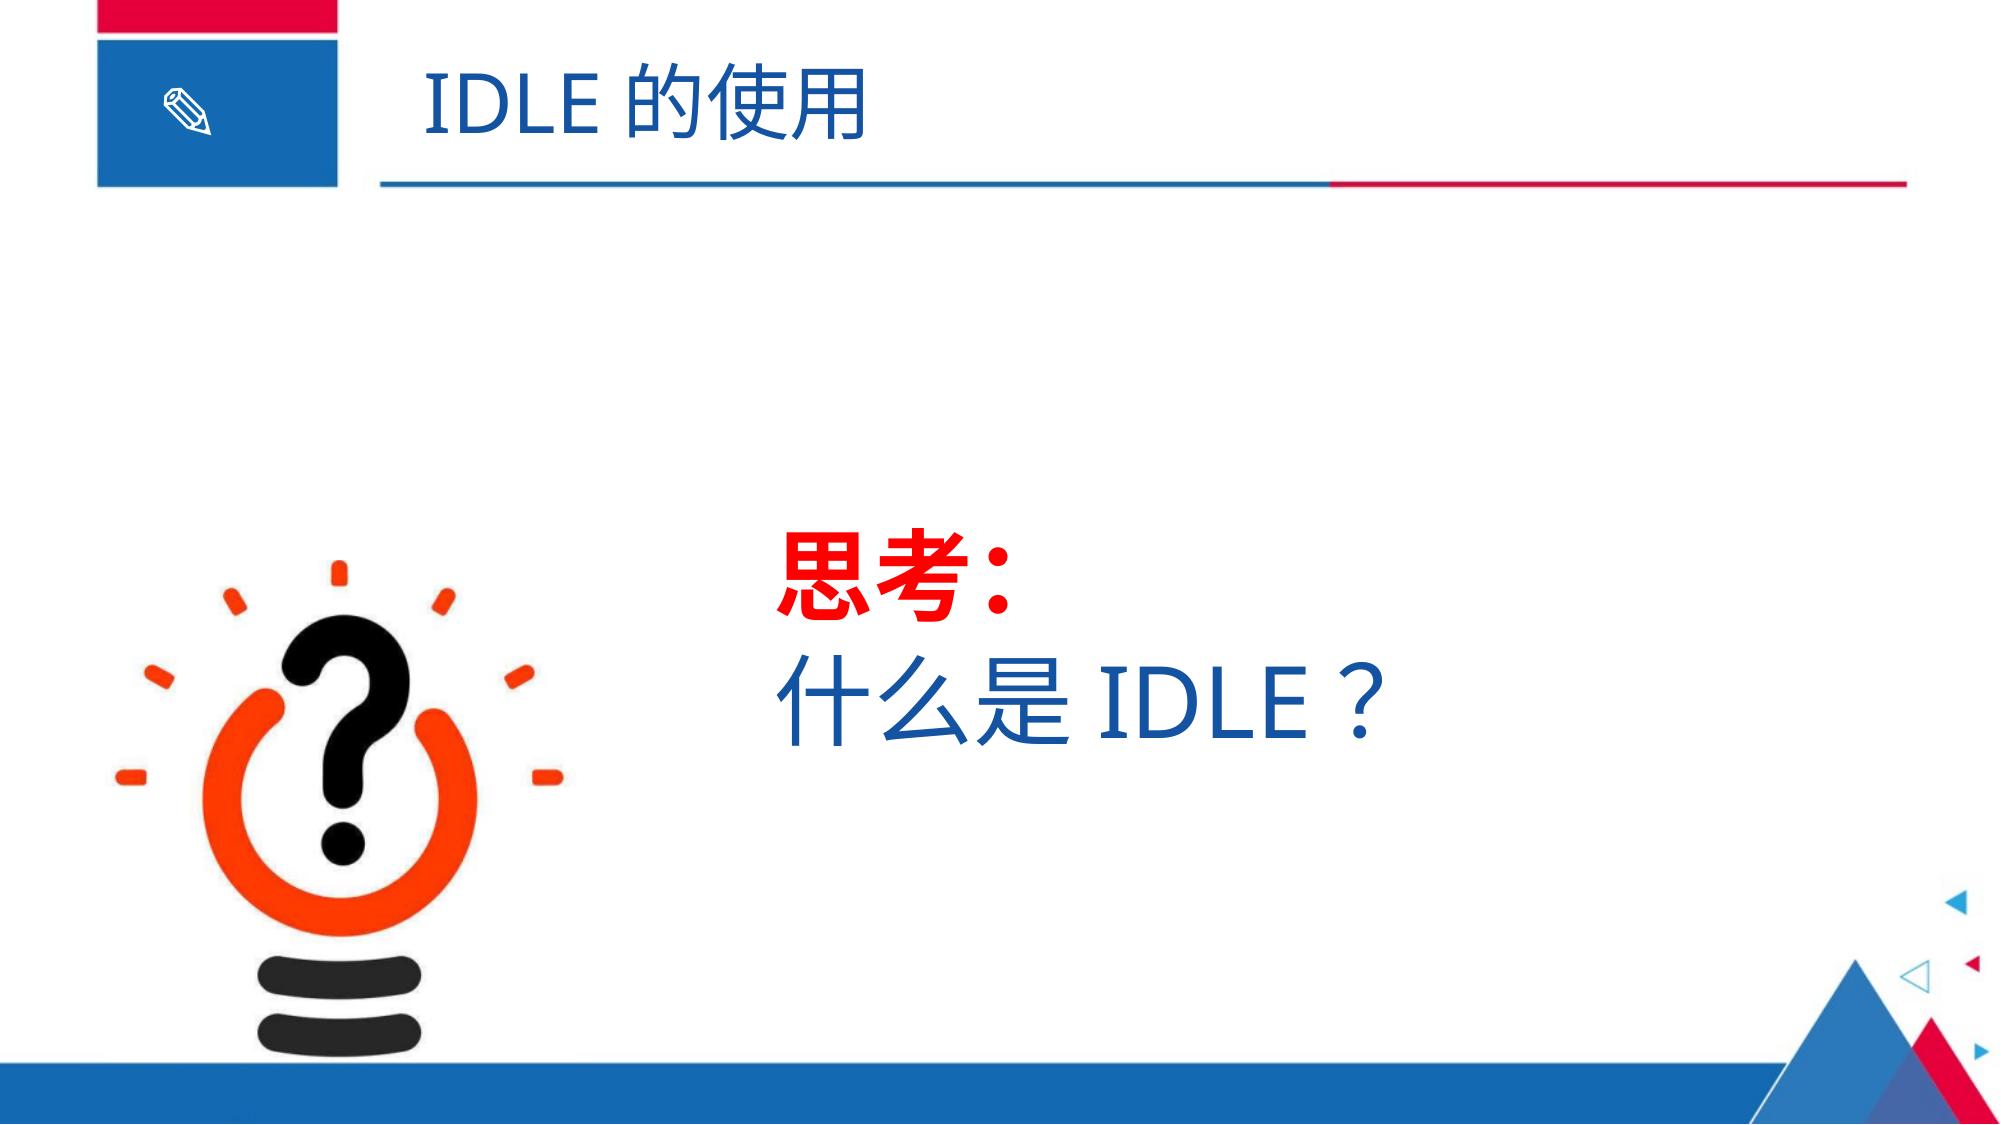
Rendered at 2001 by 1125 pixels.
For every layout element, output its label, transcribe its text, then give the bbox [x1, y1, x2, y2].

text_box 思考： 什么是IDLE？ [758, 445, 1579, 766]
text_box IDLE的使用 [409, 43, 1292, 158]
picture [0, 0, 2000, 1124]
